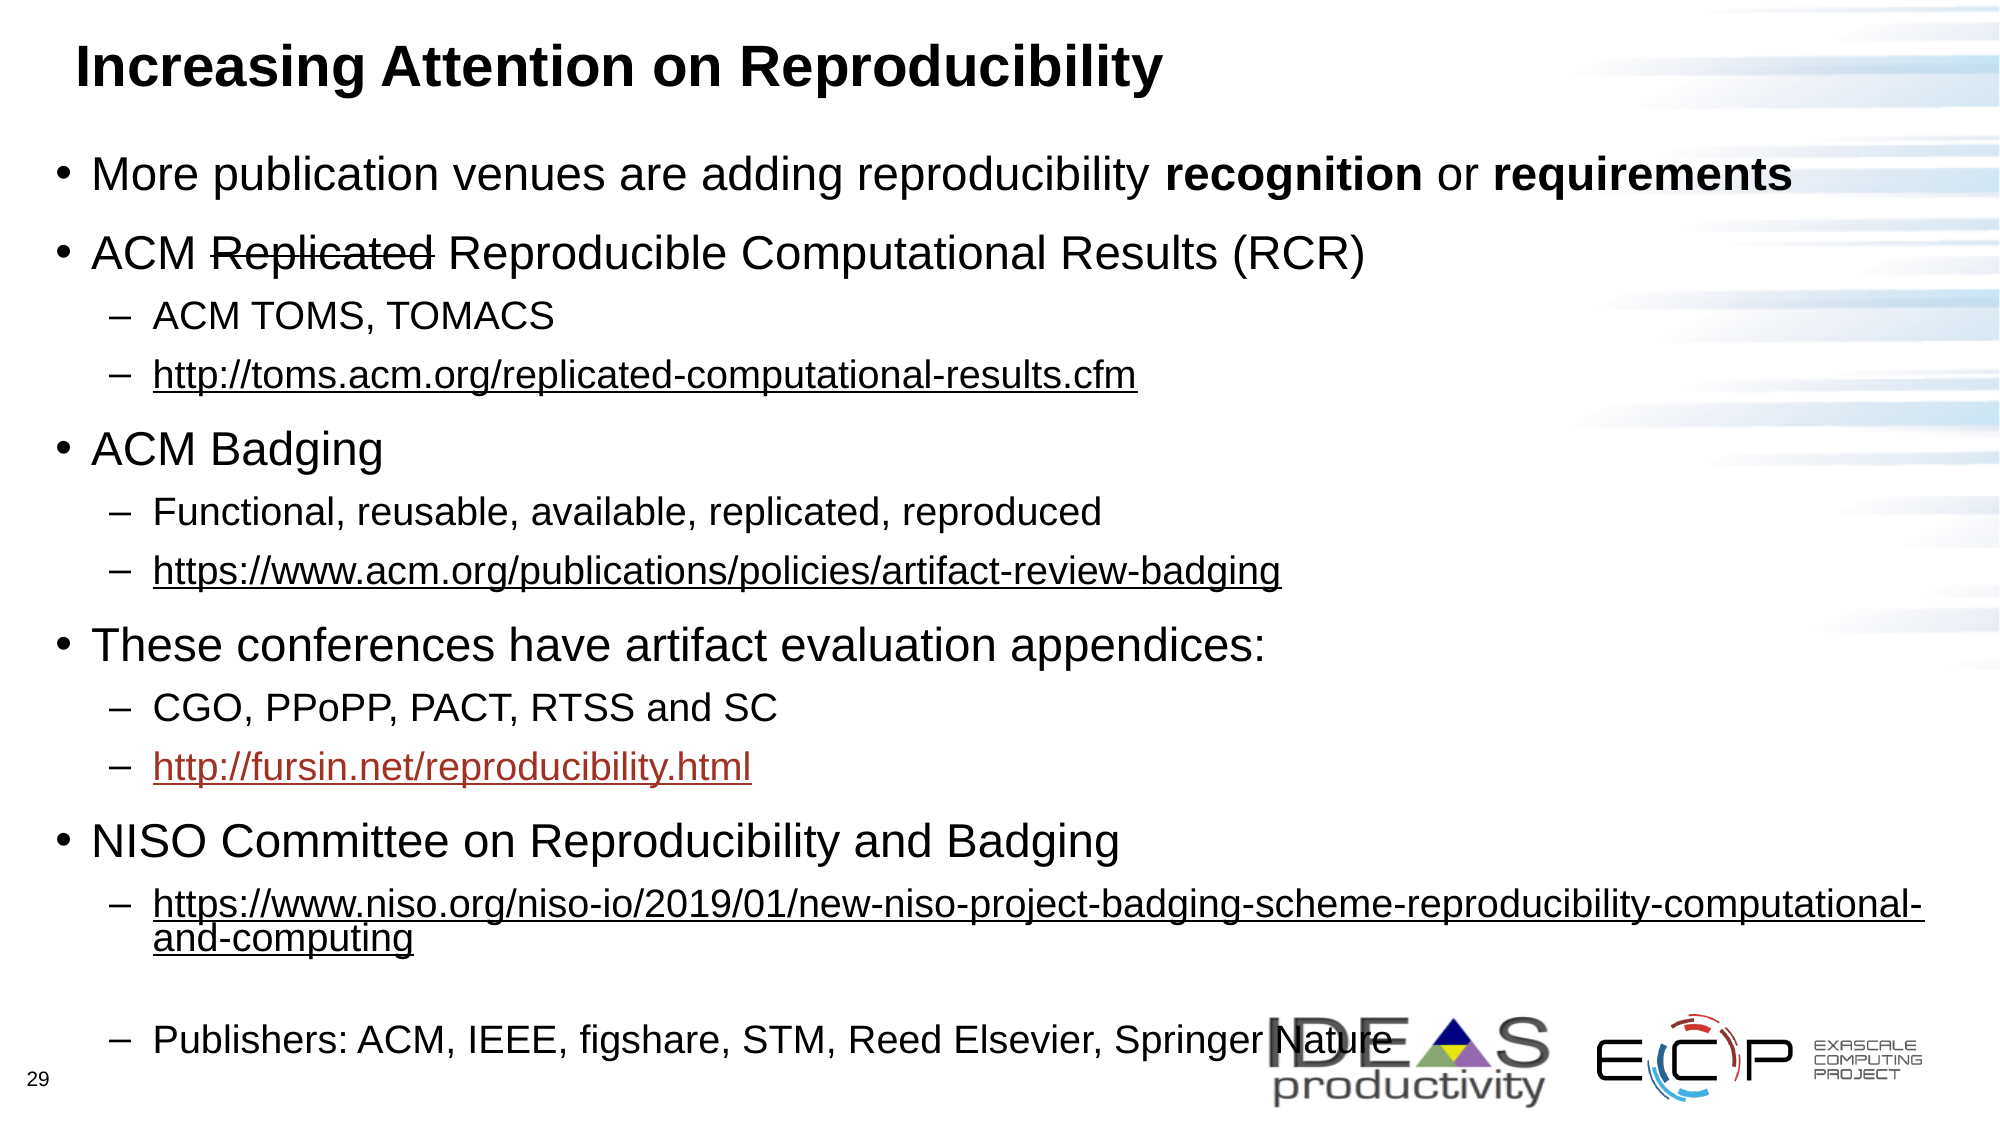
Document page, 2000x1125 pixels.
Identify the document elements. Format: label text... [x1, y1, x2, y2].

picture [1531, 0, 2000, 669]
picture [1597, 1037, 1922, 1102]
list More publication venues are adding reproducibility recognition or requirements ACM Replicated Reproducible Computational Results (RCR) ACM TOMS, TOMACS http://toms.acm.org/replicated-computational-results.cfm ACM Badging Functional, reusable, available, replicated, reproduced https://www.acm.org/publications/policies/artifact-review-badging These conferences have artifact evaluation appendices: CGO, PPoPP, PACT, RTSS and SC http://fursin.net/reproducibility.html NISO Committee on Reproducibility and Badging https://www.niso.org/niso-io/2019/01/new-niso-project-badging-scheme-reproducibility-computational-and-computing Publishers: ACM, IEEE, figshare, STM, Reed Elsevier, Springer Nature [40, 142, 1960, 1037]
picture [1257, 1037, 1560, 1115]
title Increasing Attention on Reproducibility [60, 31, 1910, 120]
